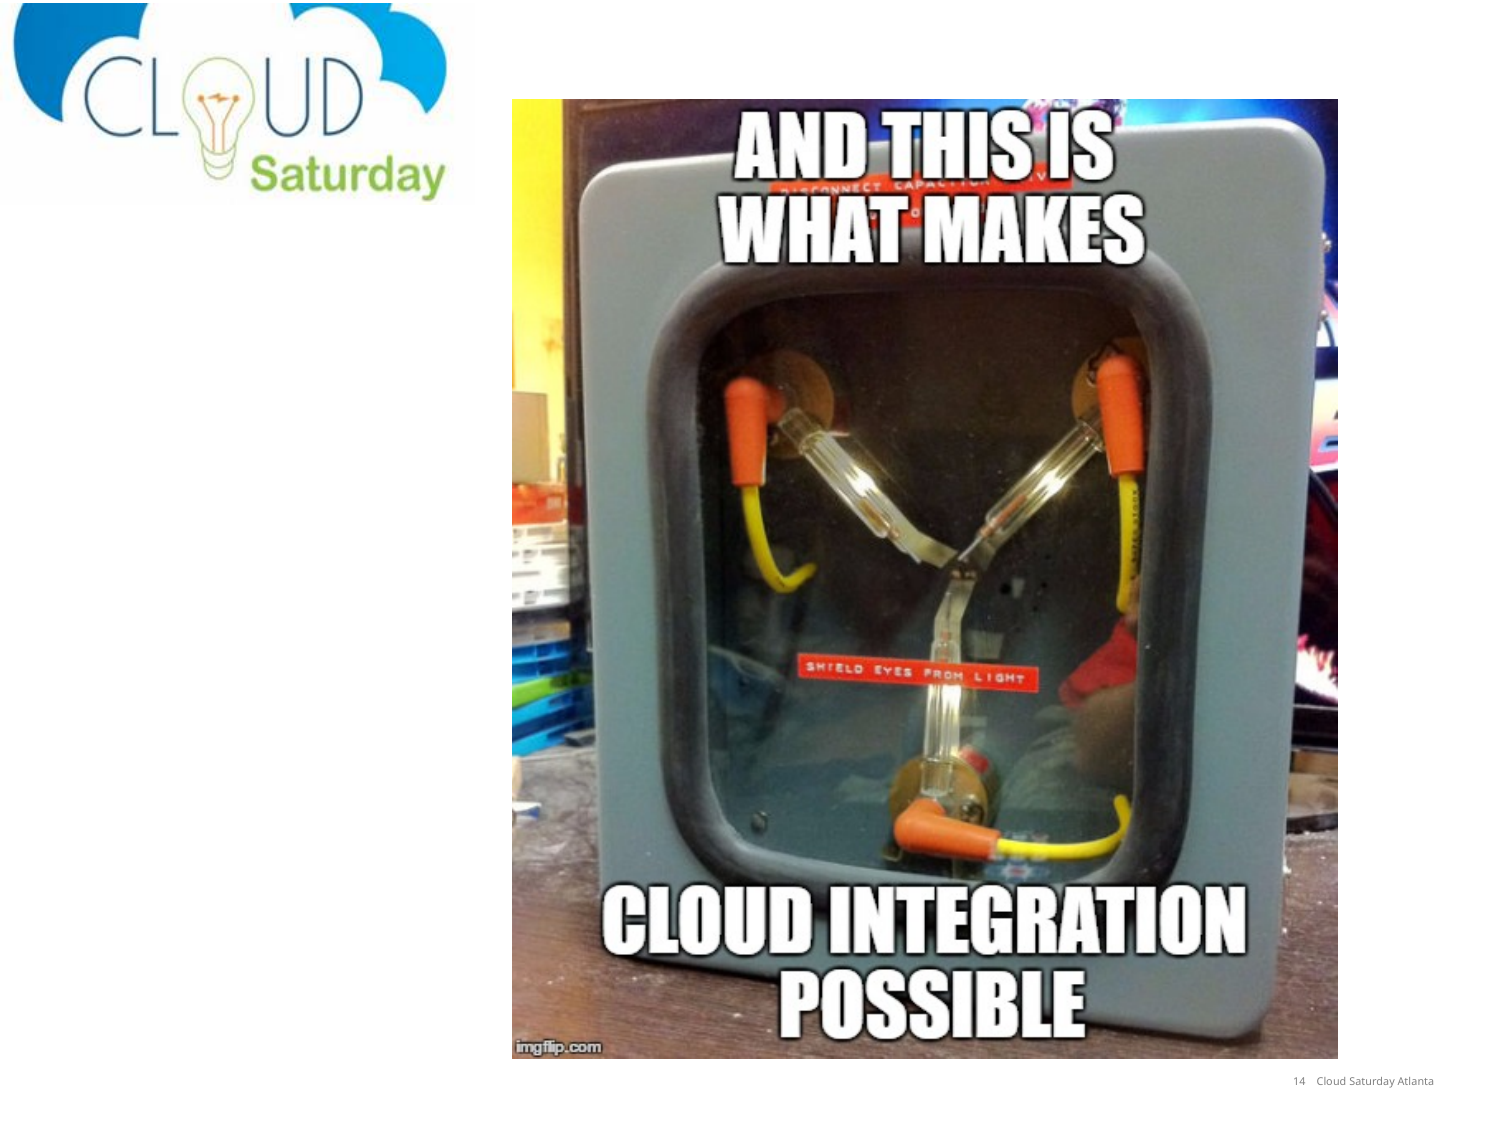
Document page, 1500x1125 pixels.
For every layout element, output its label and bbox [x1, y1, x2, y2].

picture [0, 3, 475, 205]
picture [512, 99, 1338, 1059]
